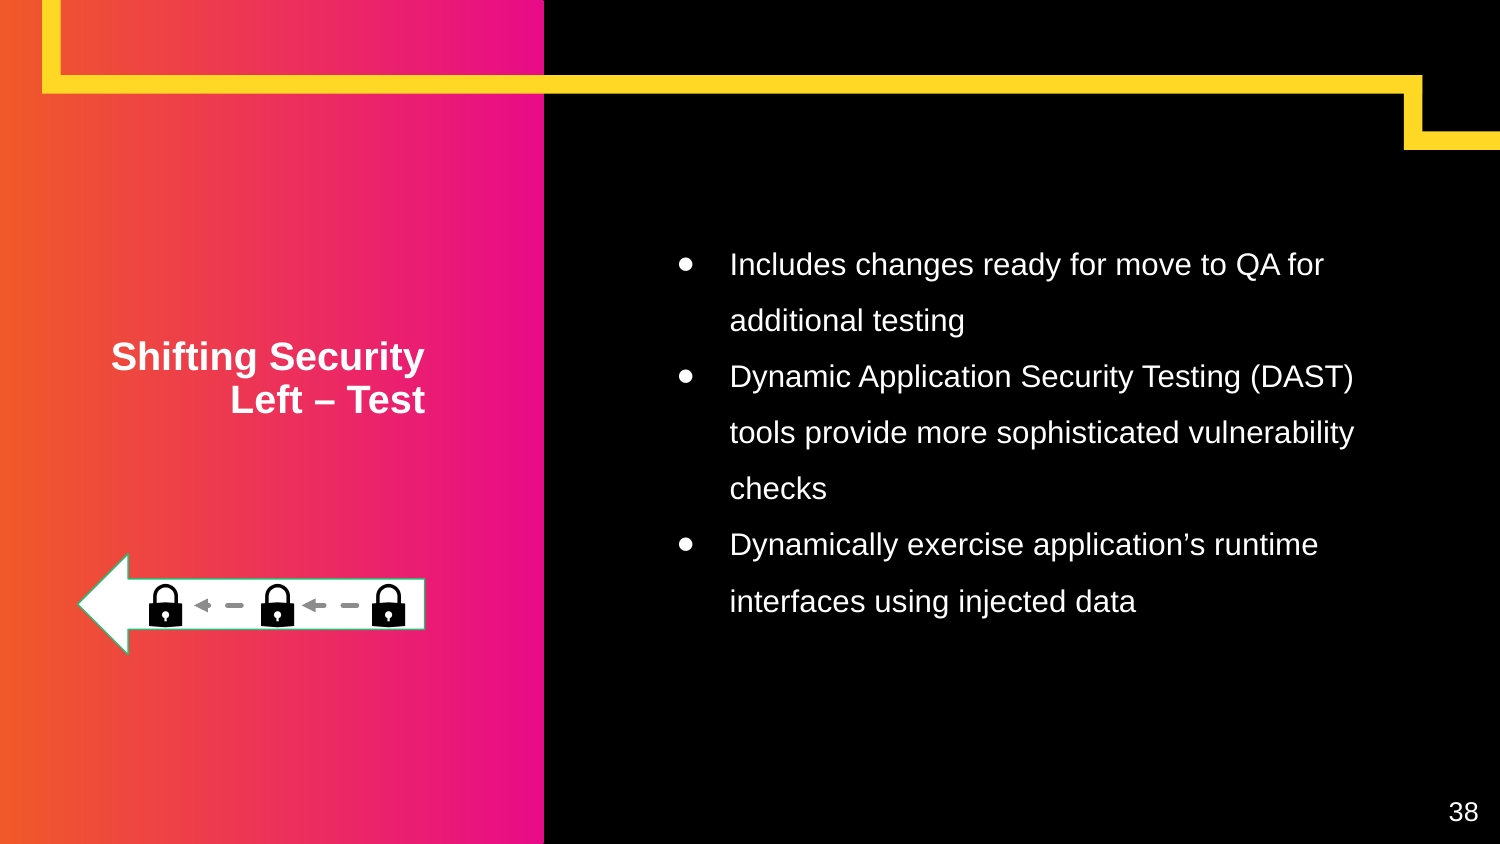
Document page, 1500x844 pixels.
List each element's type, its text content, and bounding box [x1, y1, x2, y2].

text_box Includes changes ready for move to QA for additional testing Dynamic Application Security Testing (DAST) tools provide more sophisticated vulnerability checks Dynamically exercise application’s runtime interfaces using injected data [639, 210, 1423, 634]
slide_number 38 [1403, 779, 1494, 844]
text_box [77, 553, 425, 655]
title Shifting Security Left – Test [42, 343, 433, 430]
